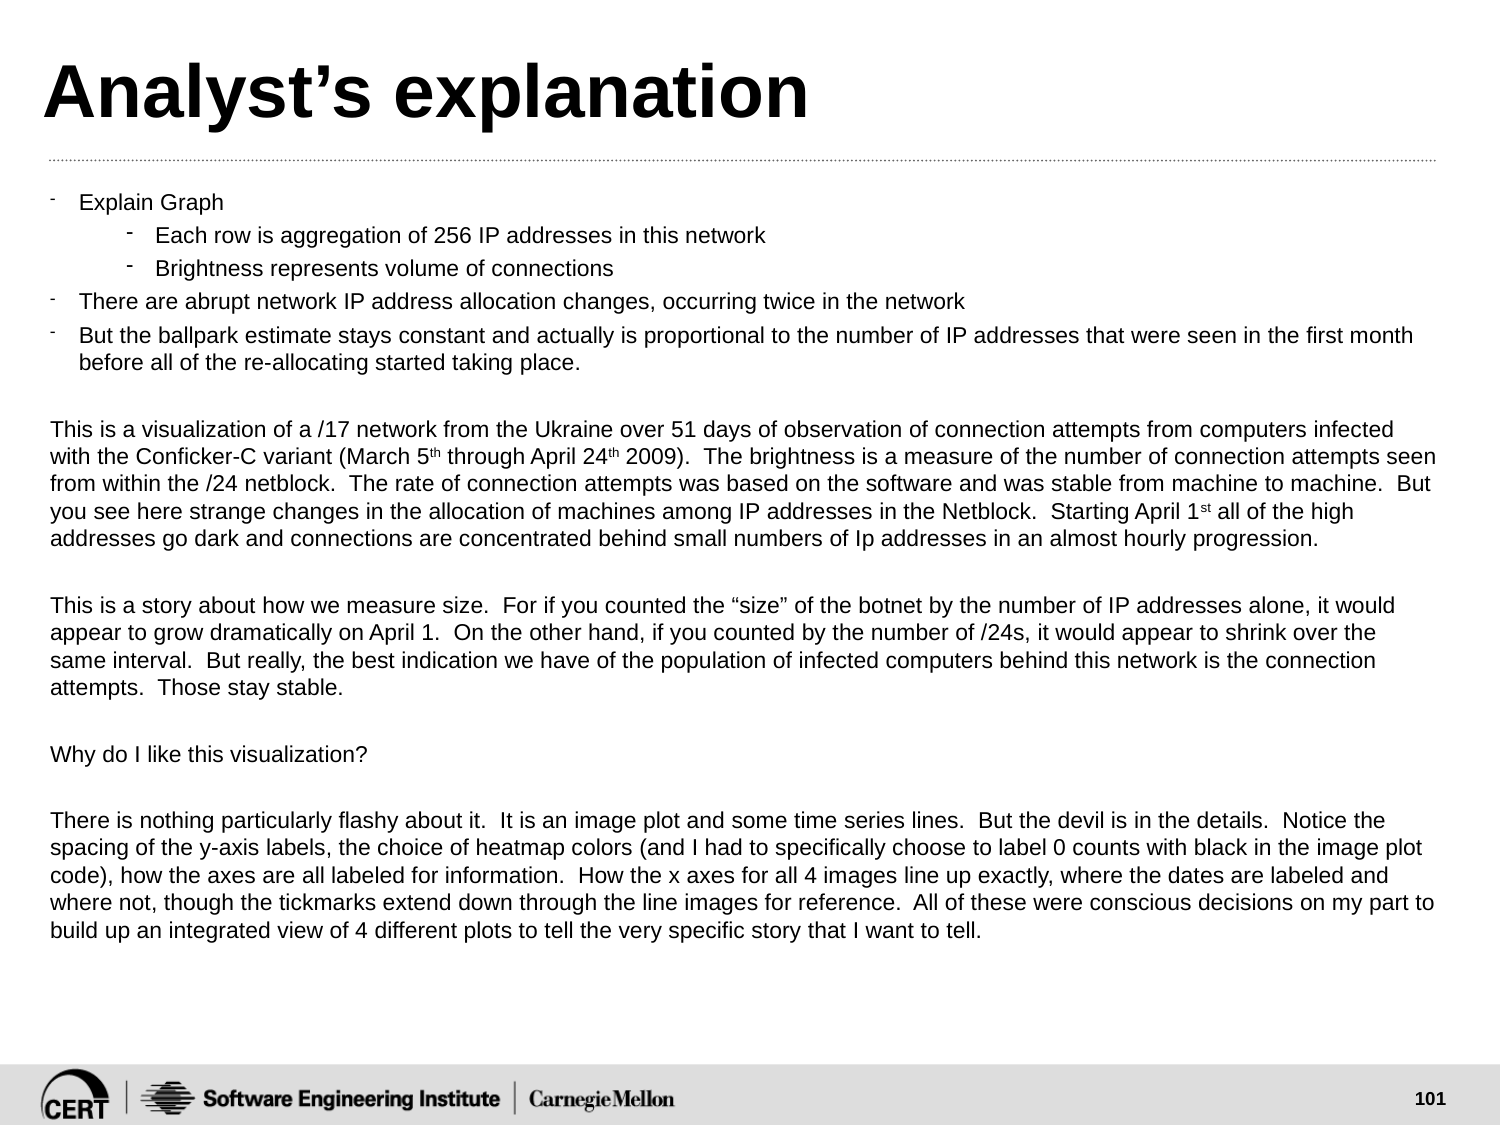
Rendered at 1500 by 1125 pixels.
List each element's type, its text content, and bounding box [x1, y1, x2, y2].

list Explain Graph Each row is aggregation of 256 IP addresses in this network Brightness represents volume of connections There are abrupt network IP address allocation changes, occurring twice in the network But the ballpark estimate stays constant and actually is proportional to the number of IP addresses that were seen in the first month before all of the re-allocating started taking place. This is a visualization of a /17 network from the Ukraine over 51 days of observation of connection attempts from computers infected with the Conficker-C variant (March 5th through April 24th 2009). The brightness is a measure of the number of connection attempts seen from within the /24 netblock. The rate of connection attempts was based on the software and was stable from machine to machine. But you see here strange changes in the allocation of machines among IP addresses in the Netblock. Starting April 1st all of the high addresses go dark and connections are concentrated behind small numbers of Ip addresses in an almost hourly progression. This is a story about how we measure size. For if you counted the “size” of the botnet by the number of IP addresses alone, it would appear to grow dramatically on April 1. On the other hand, if you counted by the number of /24s, it would appear to shrink over the same interval. But really, the best indication we have of the population of infected computers behind this network is the connection attempts. Those stay stable. Why do I like this visualization? There is nothing particularly flashy about it. It is an image plot and some time series lines. But the devil is in the details. Notice the spacing of the y-axis labels, the choice of heatmap colors (and I had to specifically choose to label 0 counts with black in the image plot code), how the axes are all labeled for information. How the x axes for all 4 images line up exactly, where the dates are labeled and where not, though the tickmarks extend down through the line images for reference. All of these were conscious decisions on my part to build up an integrated view of 4 different plots to tell the very specific story that I want to tell. [50, 187, 1438, 1025]
picture [24, 1065, 688, 1125]
title Analyst’s explanation [42, 37, 1433, 155]
